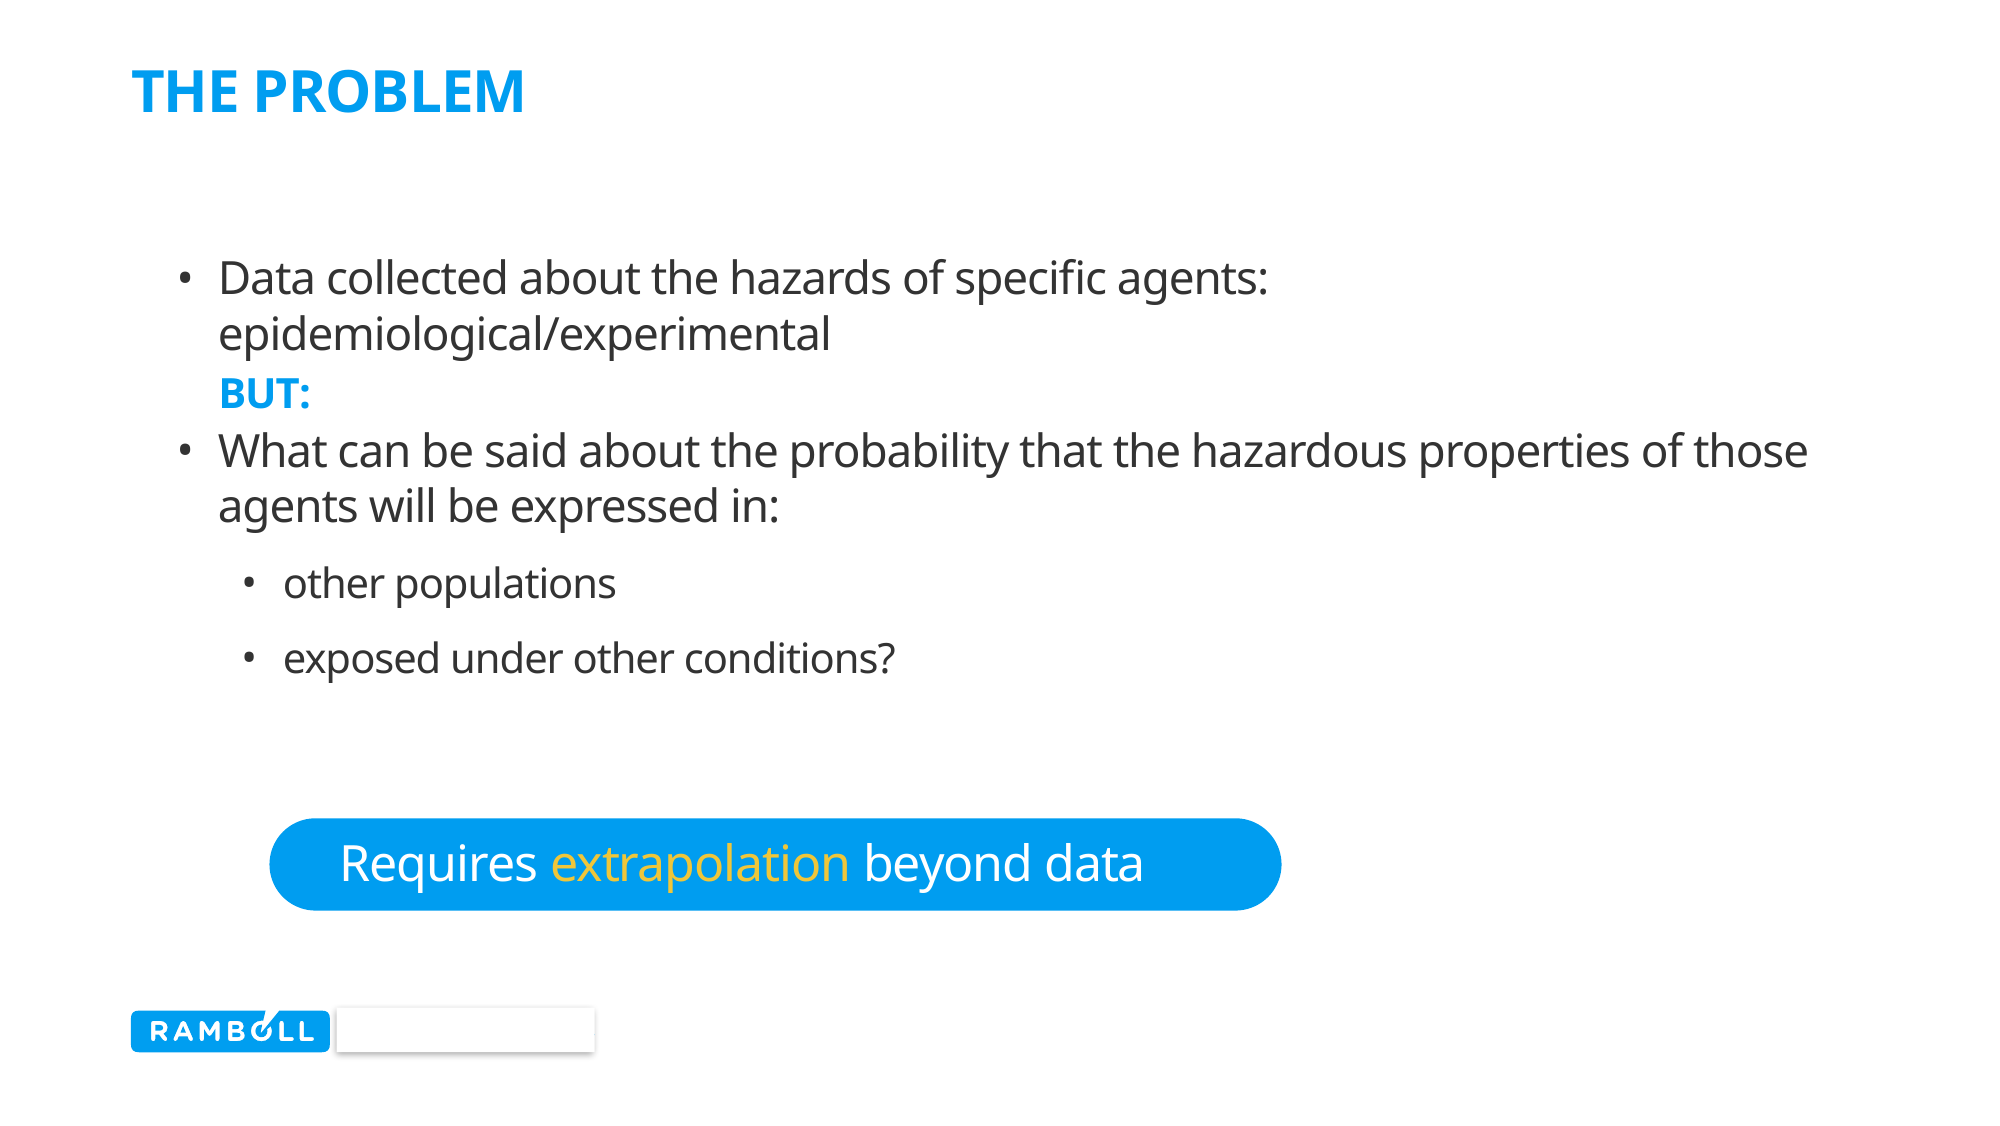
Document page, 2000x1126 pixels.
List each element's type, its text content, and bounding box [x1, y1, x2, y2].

text_box Requires extrapolation beyond data [339, 830, 1212, 892]
text_box BUT: [218, 367, 541, 418]
title The Problem [130, 51, 1869, 175]
list Data collected about the hazards of specific agents: epidemiological/experimental What can be said about the probability that the hazardous properties of those agents will be expressed in: other populations exposed under other conditions? [176, 249, 1860, 562]
text_box [269, 818, 1282, 911]
